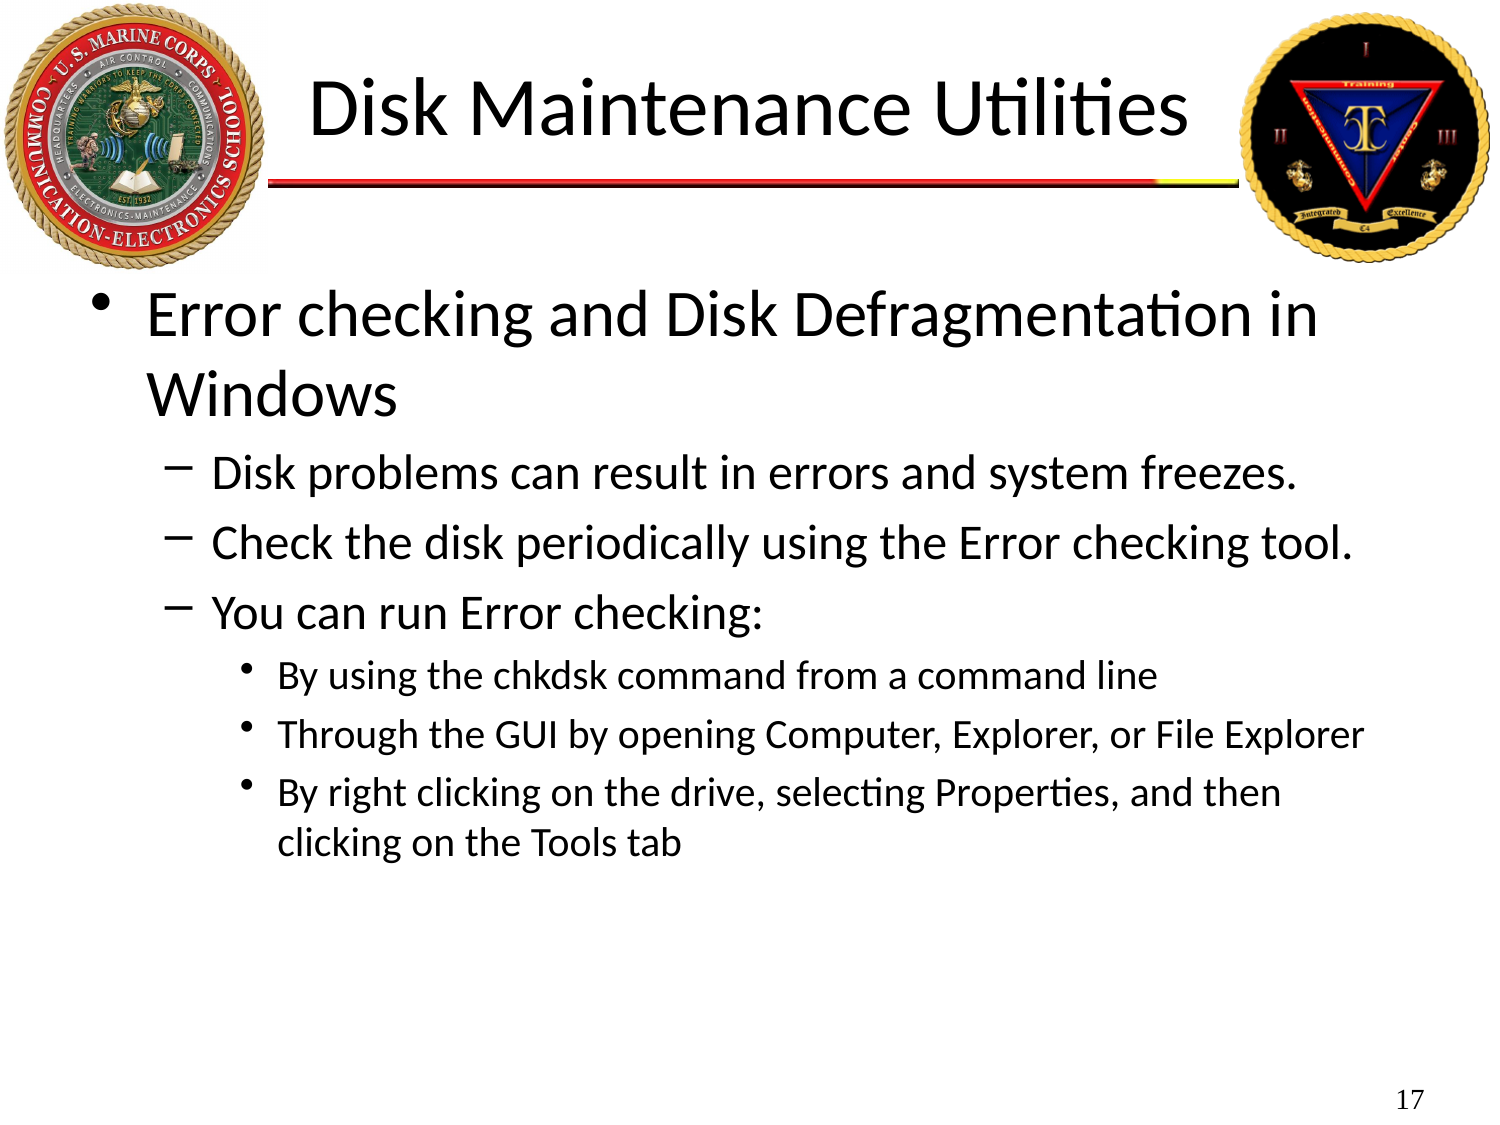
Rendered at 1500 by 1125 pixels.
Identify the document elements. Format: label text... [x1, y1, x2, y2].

picture [0, 0, 268, 274]
list Error checking and Disk Defragmentation in Windows Disk problems can result in errors and system freezes. Check the disk periodically using the Error checking tool. You can run Error checking: By using the chkdsk command from a command line Through the GUI by opening Computer, Explorer, or File Explorer By right clicking on the drive, selecting Properties, and then clicking on the Tools tab [75, 262, 1425, 1005]
picture [1239, 12, 1490, 263]
title Disk Maintenance Utilities [75, 45, 1425, 233]
